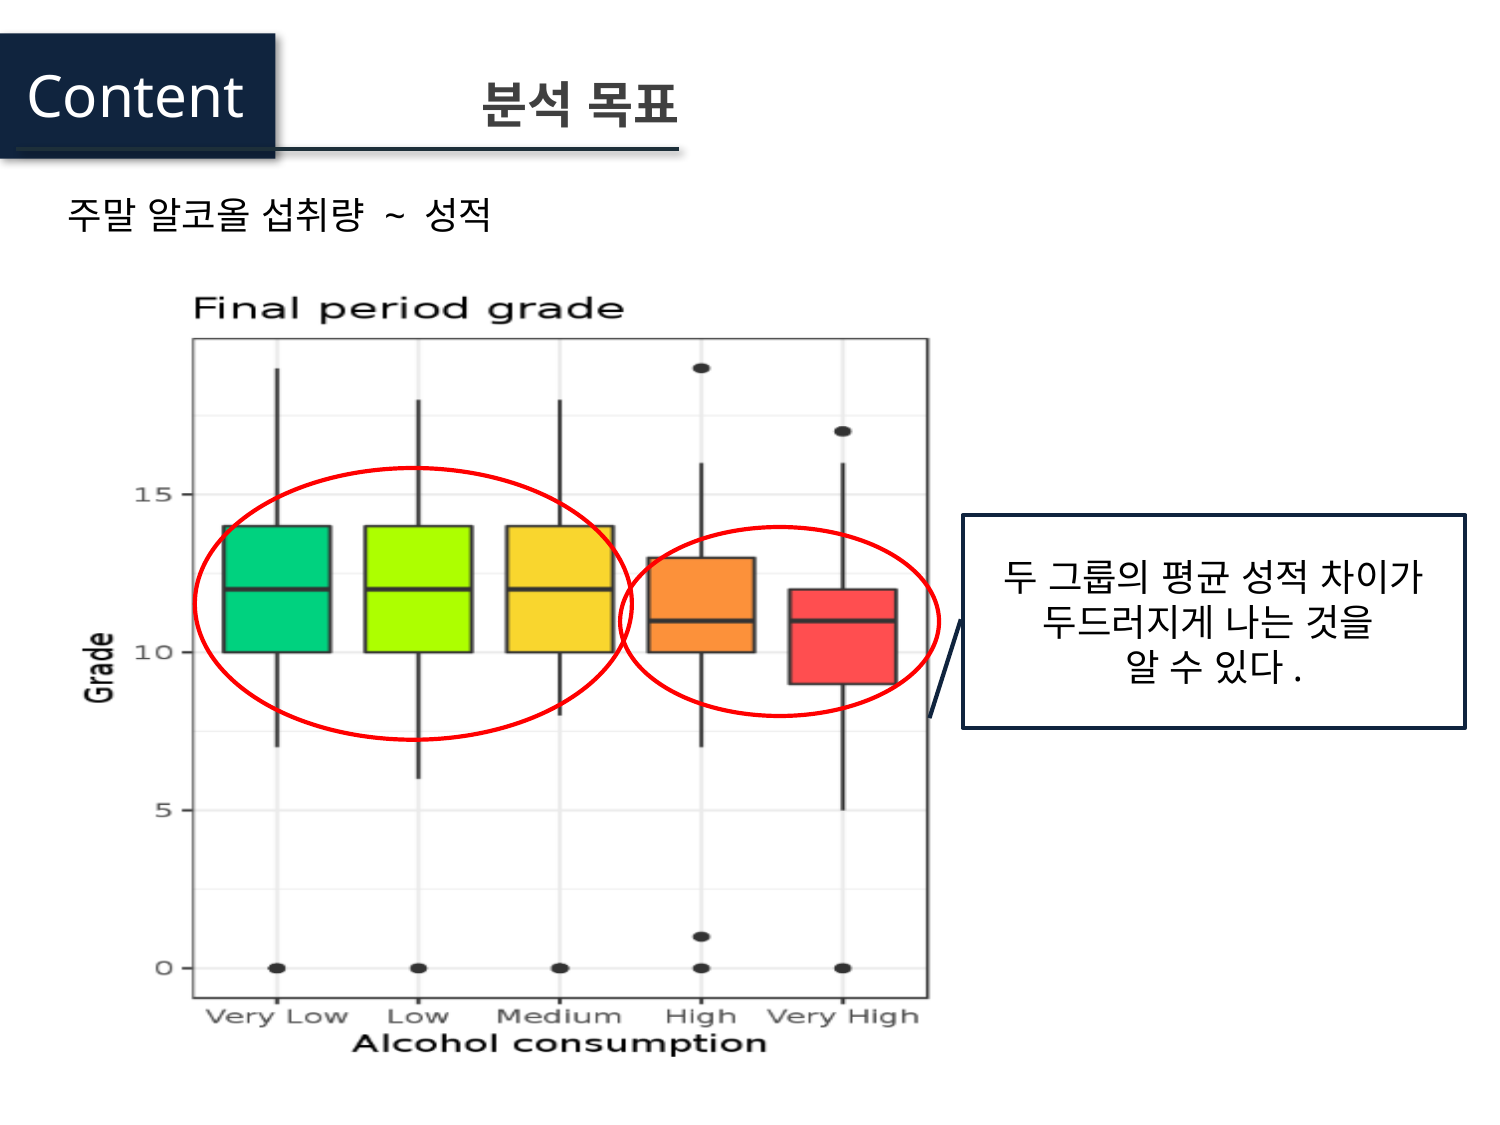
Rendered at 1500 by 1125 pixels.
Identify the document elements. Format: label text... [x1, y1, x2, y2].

text_box 분석 목표 [466, 66, 695, 142]
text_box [0, 33, 276, 160]
text_box 주말 알코올 섭취량 ~ 성적 [53, 184, 603, 245]
picture [52, 278, 1034, 1071]
text_box 두 그룹의 평균 성적 차이가 두드러지게 나는 것을 알 수 있다. [1038, 513, 1467, 730]
